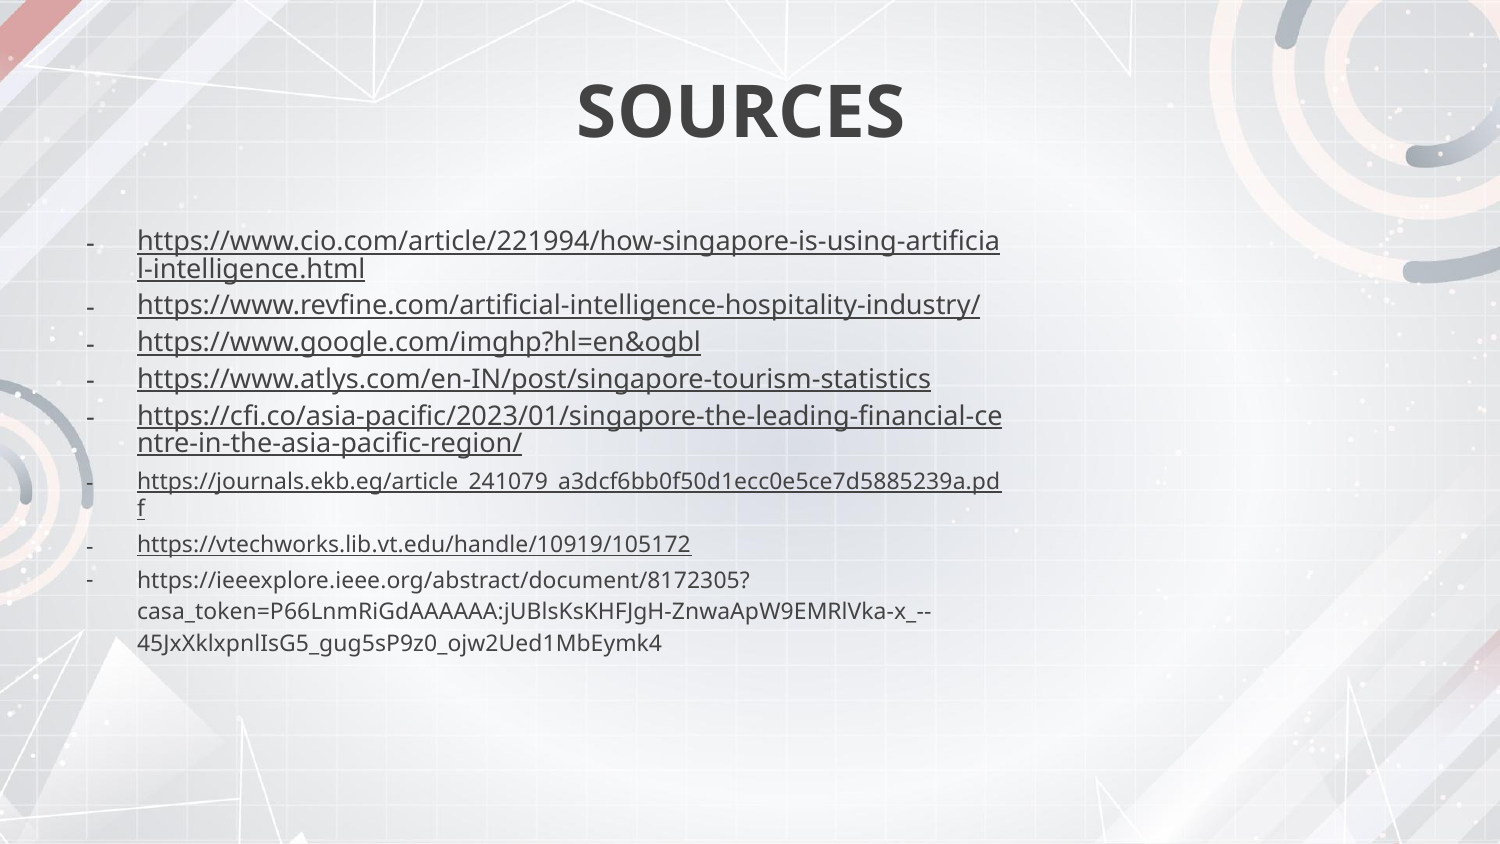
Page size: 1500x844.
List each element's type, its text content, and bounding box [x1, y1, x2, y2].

title SOURCES [77, 47, 1406, 168]
picture [0, 0, 1500, 844]
subtitle https://www.cio.com/article/221994/how-singapore-is-using-artificial-intelligence.html https://www.revfine.com/artificial-intelligence-hospitality-industry/ https://www.google.com/imghp?hl=en&ogbl https://www.atlys.com/en-IN/post/singapore-tourism-statistics https://cfi.co/asia-pacific/2023/01/singapore-the-leading-financial-centre-in-the-asia-pacific-region/ https://journals.ekb.eg/article_241079_a3dcf6bb0f50d1ecc0e5ce7d5885239a.pdf https://vtechworks.lib.vt.edu/handle/10919/105172 https://ieeexplore.ieee.org/abstract/document/8172305?casa_token=P66LnmRiGdAAAAAA:jUBlsKsKHFJgH-ZnwaApW9EMRlVka-x_--45JxXklxpnlIsG5_gug5sP9z0_ojw2Ued1MbEymk4 [47, 208, 1019, 336]
